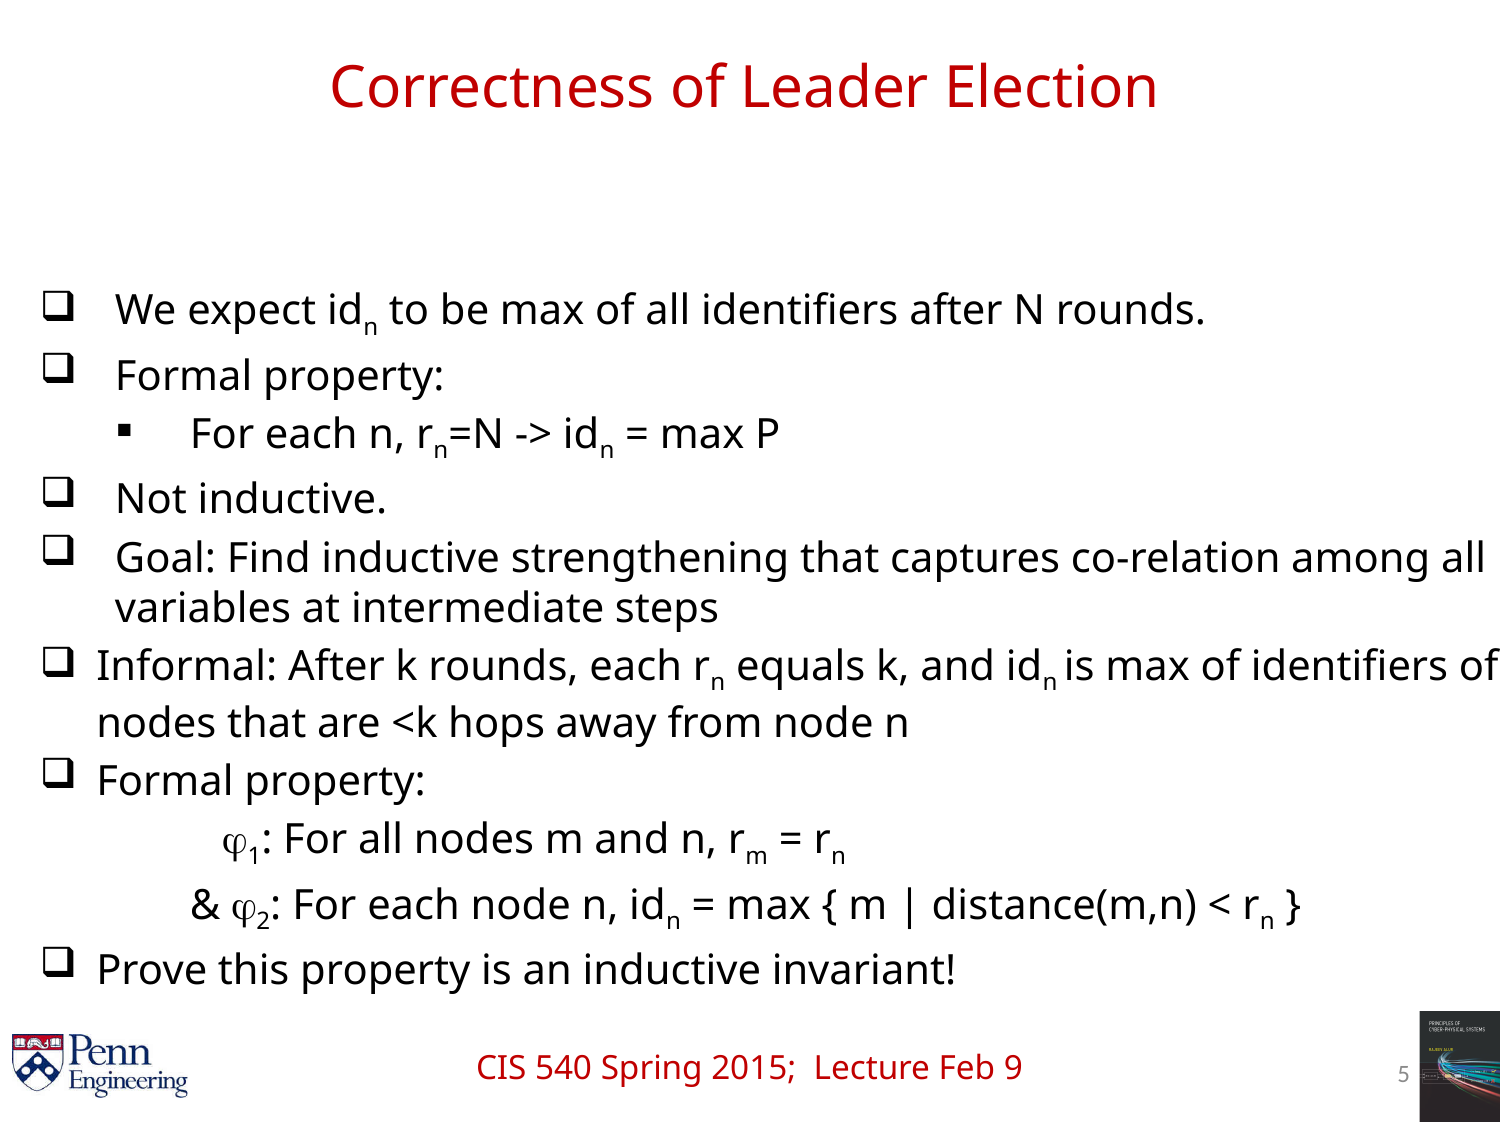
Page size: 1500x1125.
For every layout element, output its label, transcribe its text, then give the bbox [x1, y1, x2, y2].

text_box We expect idn to be max of all identifiers after N rounds. Formal property: For each n, rn=N -> idn = max P Not inductive. Goal: Find inductive strengthening that captures co-relation among all variables at intermediate steps Informal: After k rounds, each rn equals k, and idn is max of identifiers of nodes that are <k hops away from node n Formal property: j1: For all nodes m and n, rm = rn & j2: For each node n, idn = max { m | distance(m,n) < rn } Prove this property is an inductive invariant! [24, 212, 1500, 1006]
title Correctness of Leader Election [100, 24, 1389, 143]
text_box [0, 1007, 1500, 1125]
